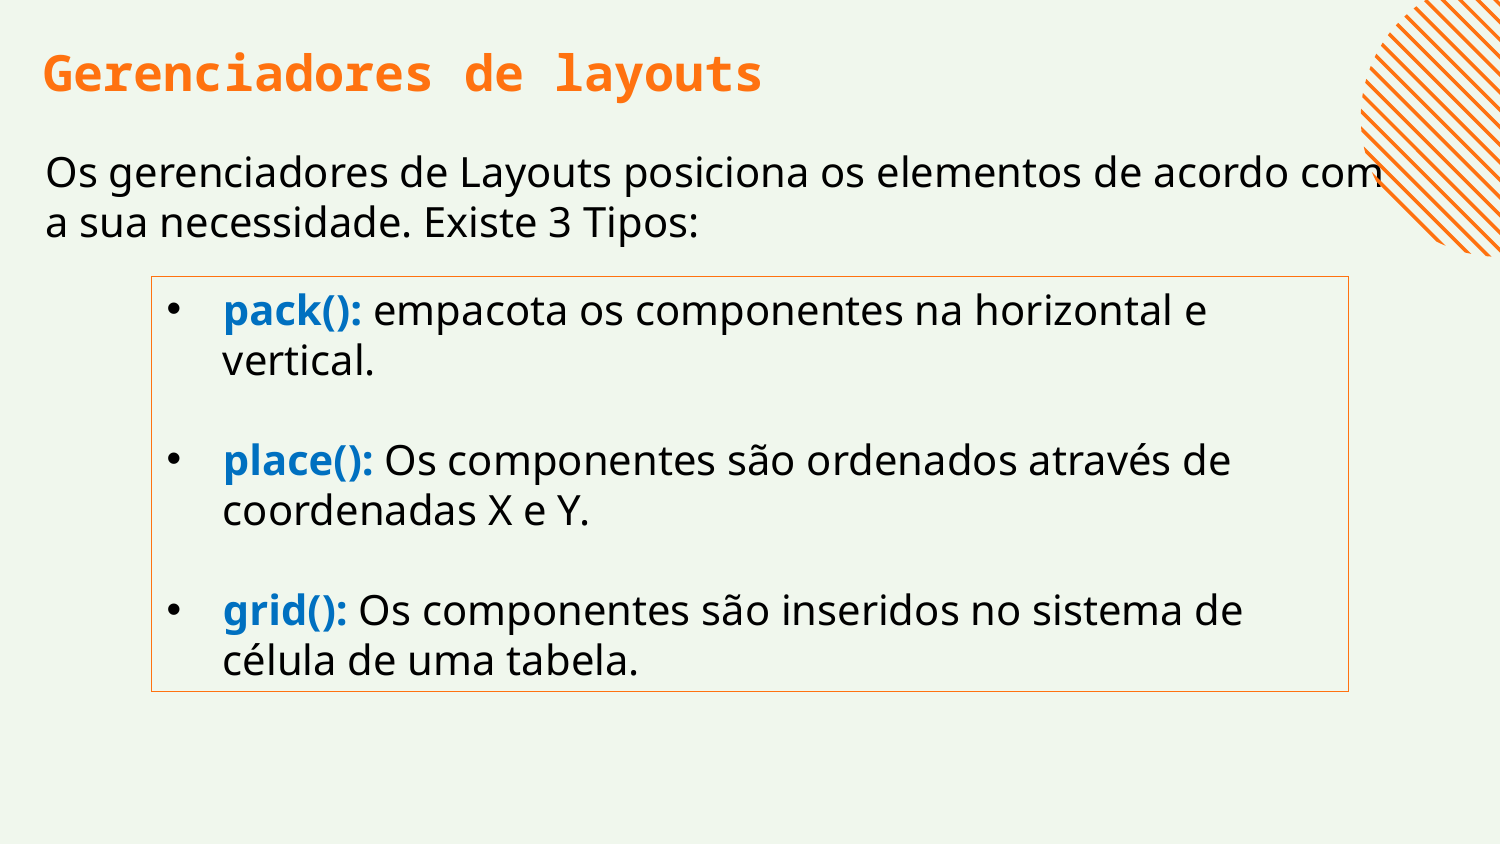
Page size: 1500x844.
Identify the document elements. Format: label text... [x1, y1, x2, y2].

text_box Os gerenciadores de Layouts posiciona os elementos de acordo com a sua necessidade. Existe 3 Tipos: [30, 138, 1355, 254]
text_box Gerenciadores de layouts [28, 25, 1177, 118]
text_box pack(): empacota os componentes na horizontal e vertical. place(): Os componentes são ordenados através de coordenadas X e Y. grid(): Os componentes são inseridos no sistema de célula de uma tabela. [151, 276, 1349, 692]
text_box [1360, 0, 1500, 258]
